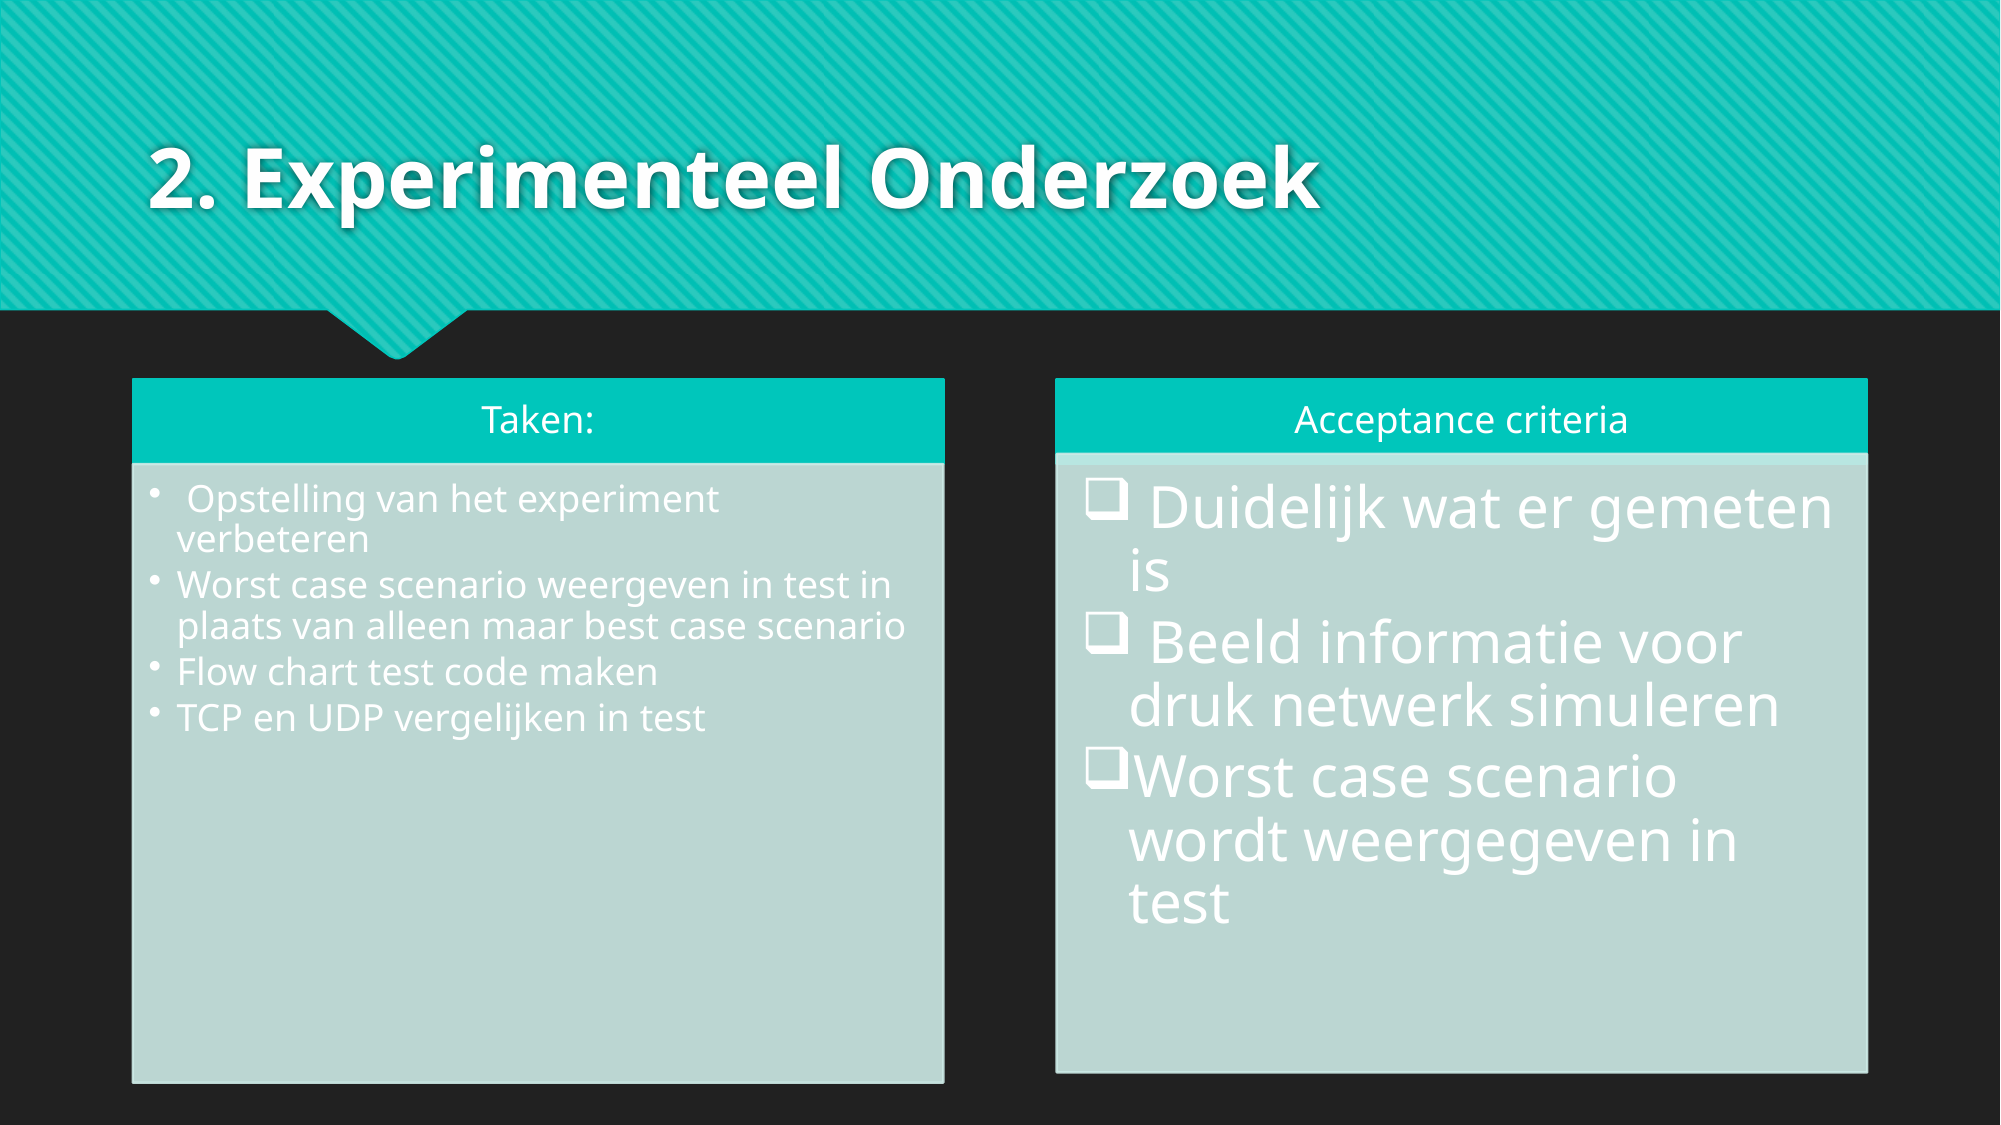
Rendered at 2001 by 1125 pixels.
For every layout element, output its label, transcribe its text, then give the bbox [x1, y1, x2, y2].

title 2. Experimenteel Onderzoek [132, 73, 1868, 233]
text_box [132, 373, 1868, 1089]
